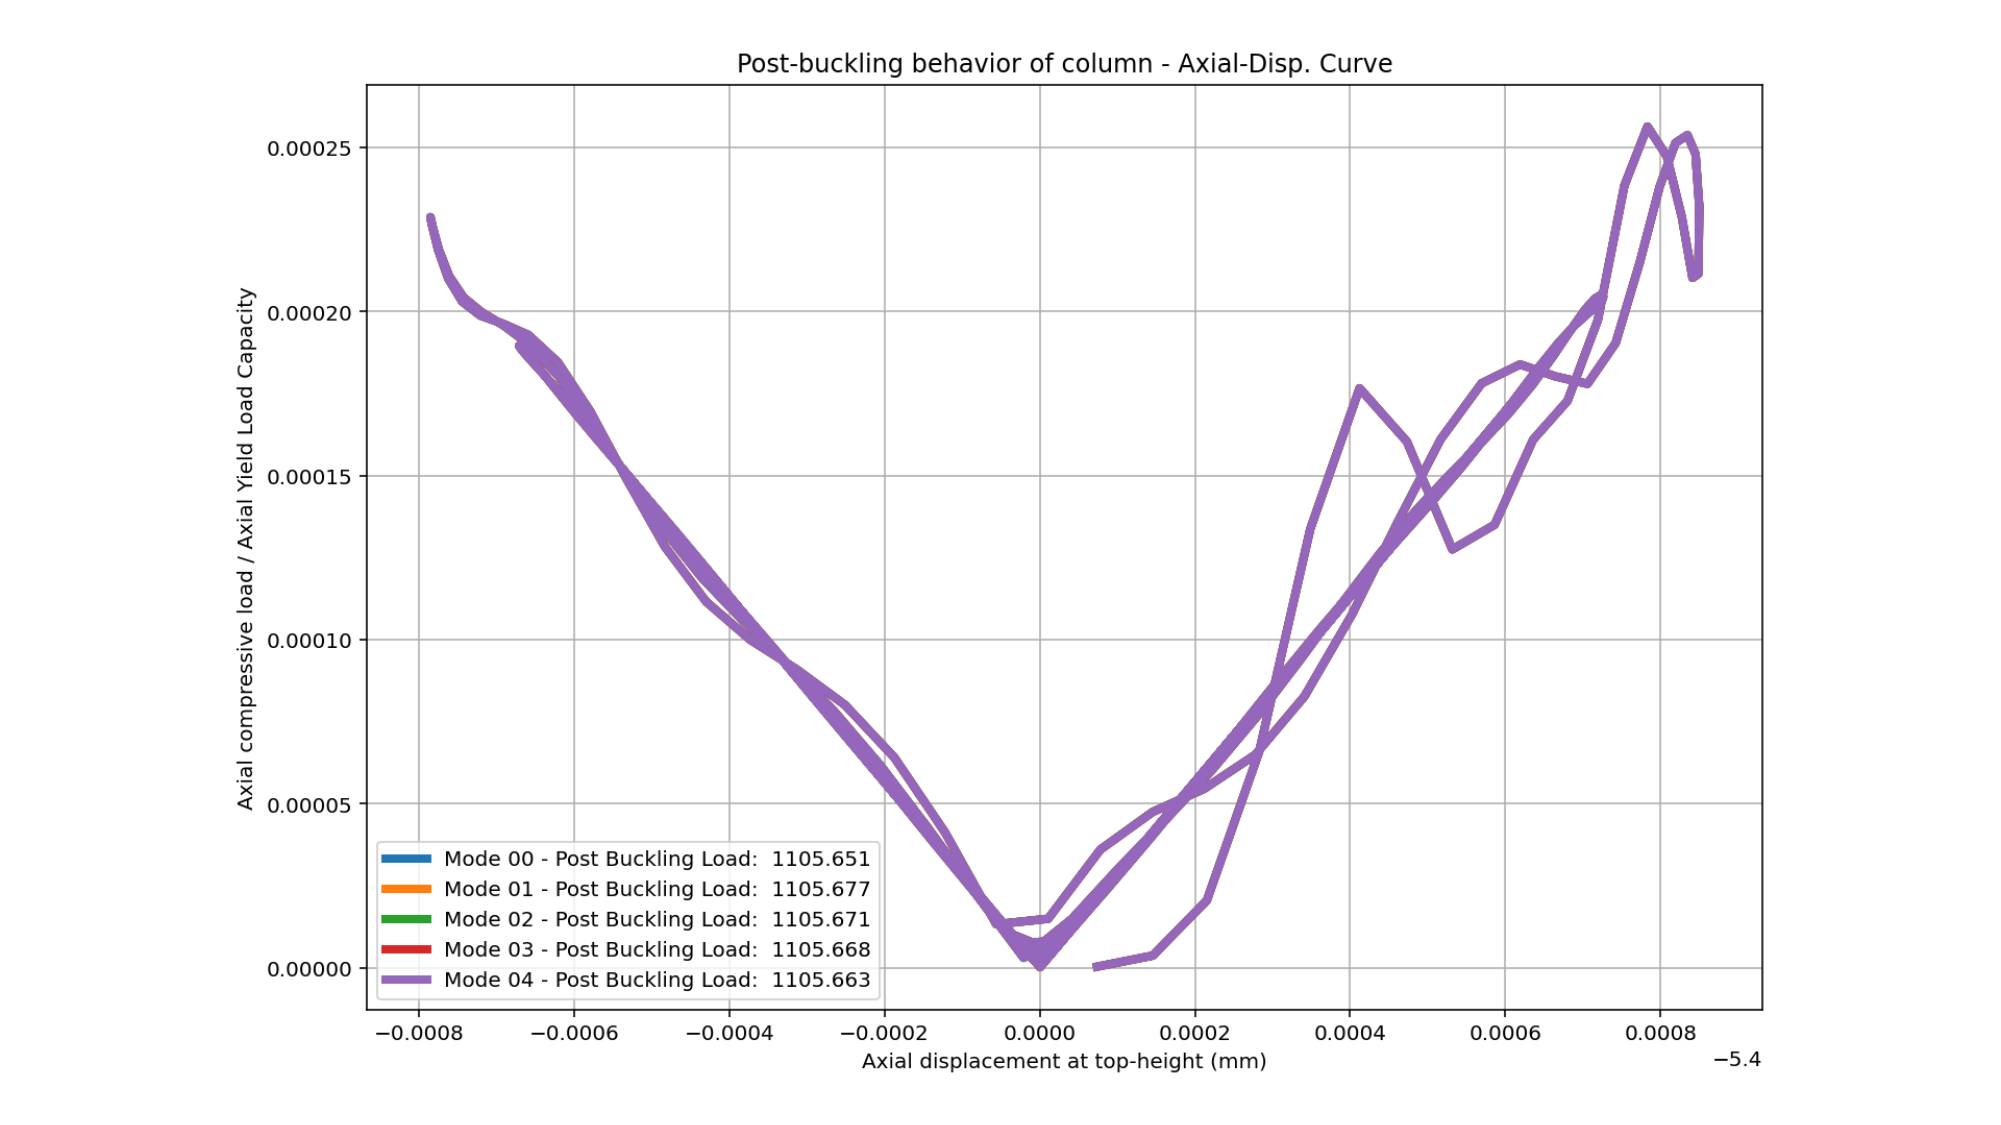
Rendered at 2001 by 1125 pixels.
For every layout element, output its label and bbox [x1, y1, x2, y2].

picture [222, 37, 1778, 1087]
